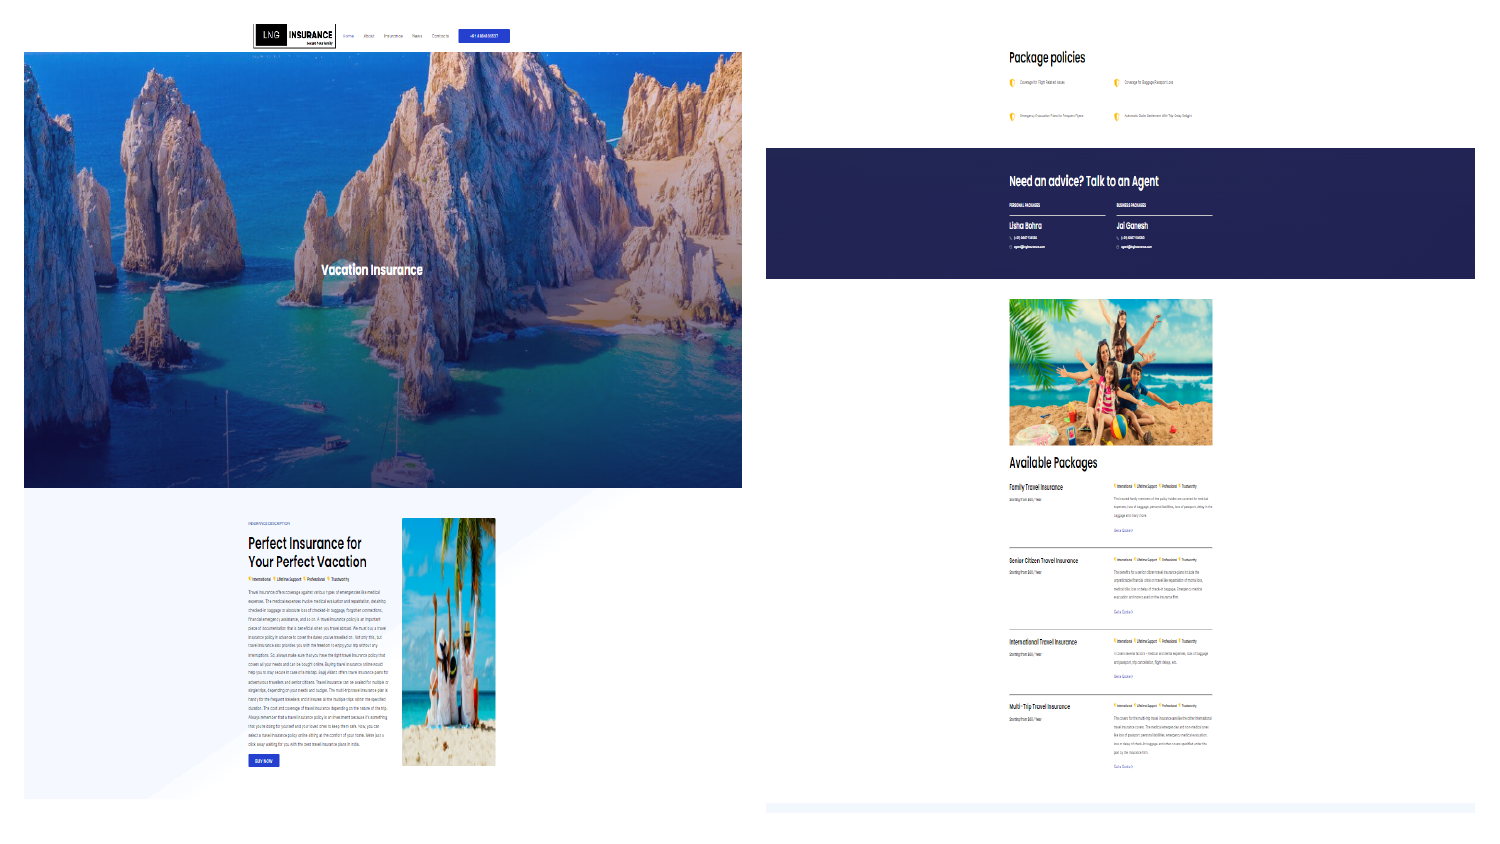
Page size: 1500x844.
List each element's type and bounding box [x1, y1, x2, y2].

picture [24, 24, 743, 819]
picture [766, 24, 1476, 814]
